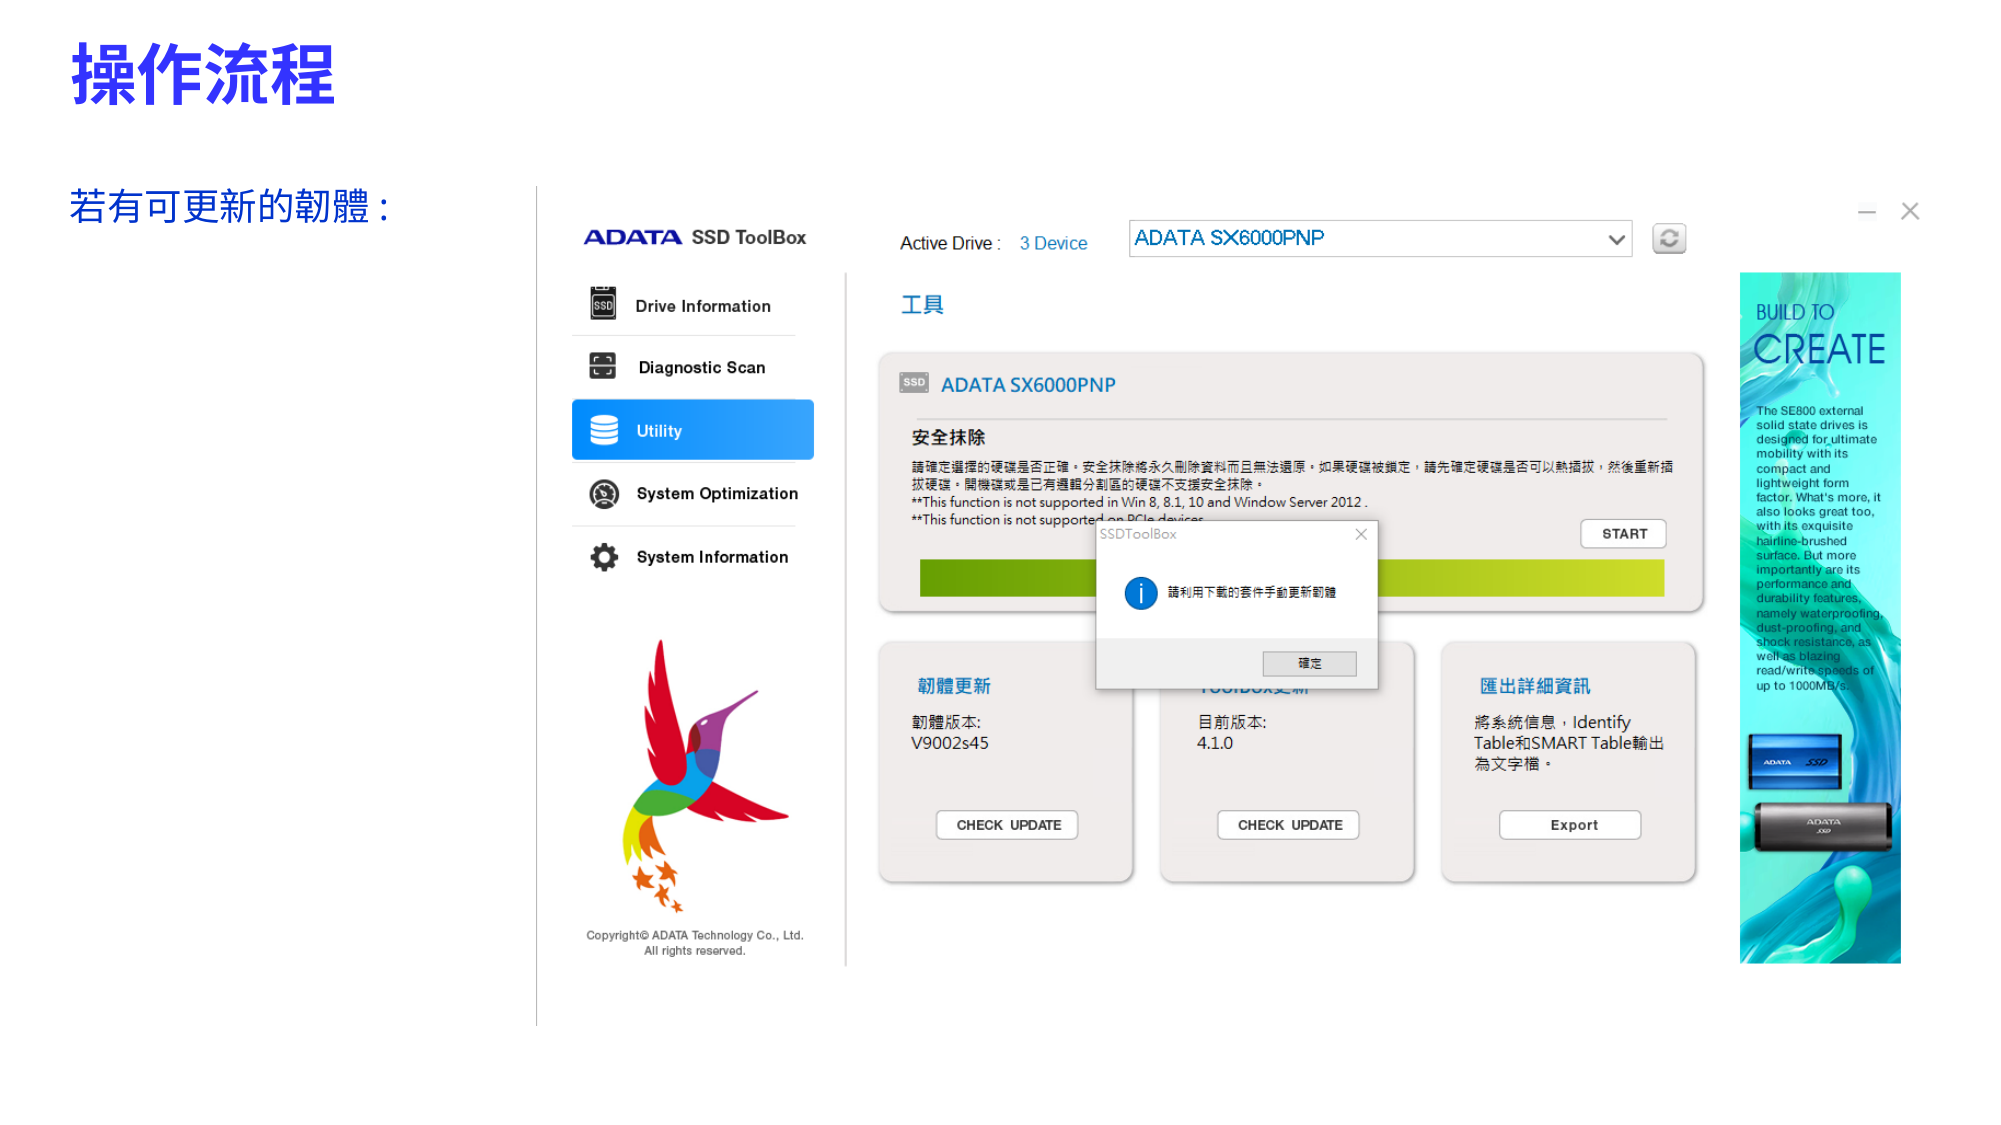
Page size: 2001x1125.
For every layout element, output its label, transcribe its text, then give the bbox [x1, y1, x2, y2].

text_box 操作流程 [55, 26, 1292, 131]
picture [536, 186, 1936, 1026]
text_box 若有可更新的韌體: [55, 130, 755, 326]
